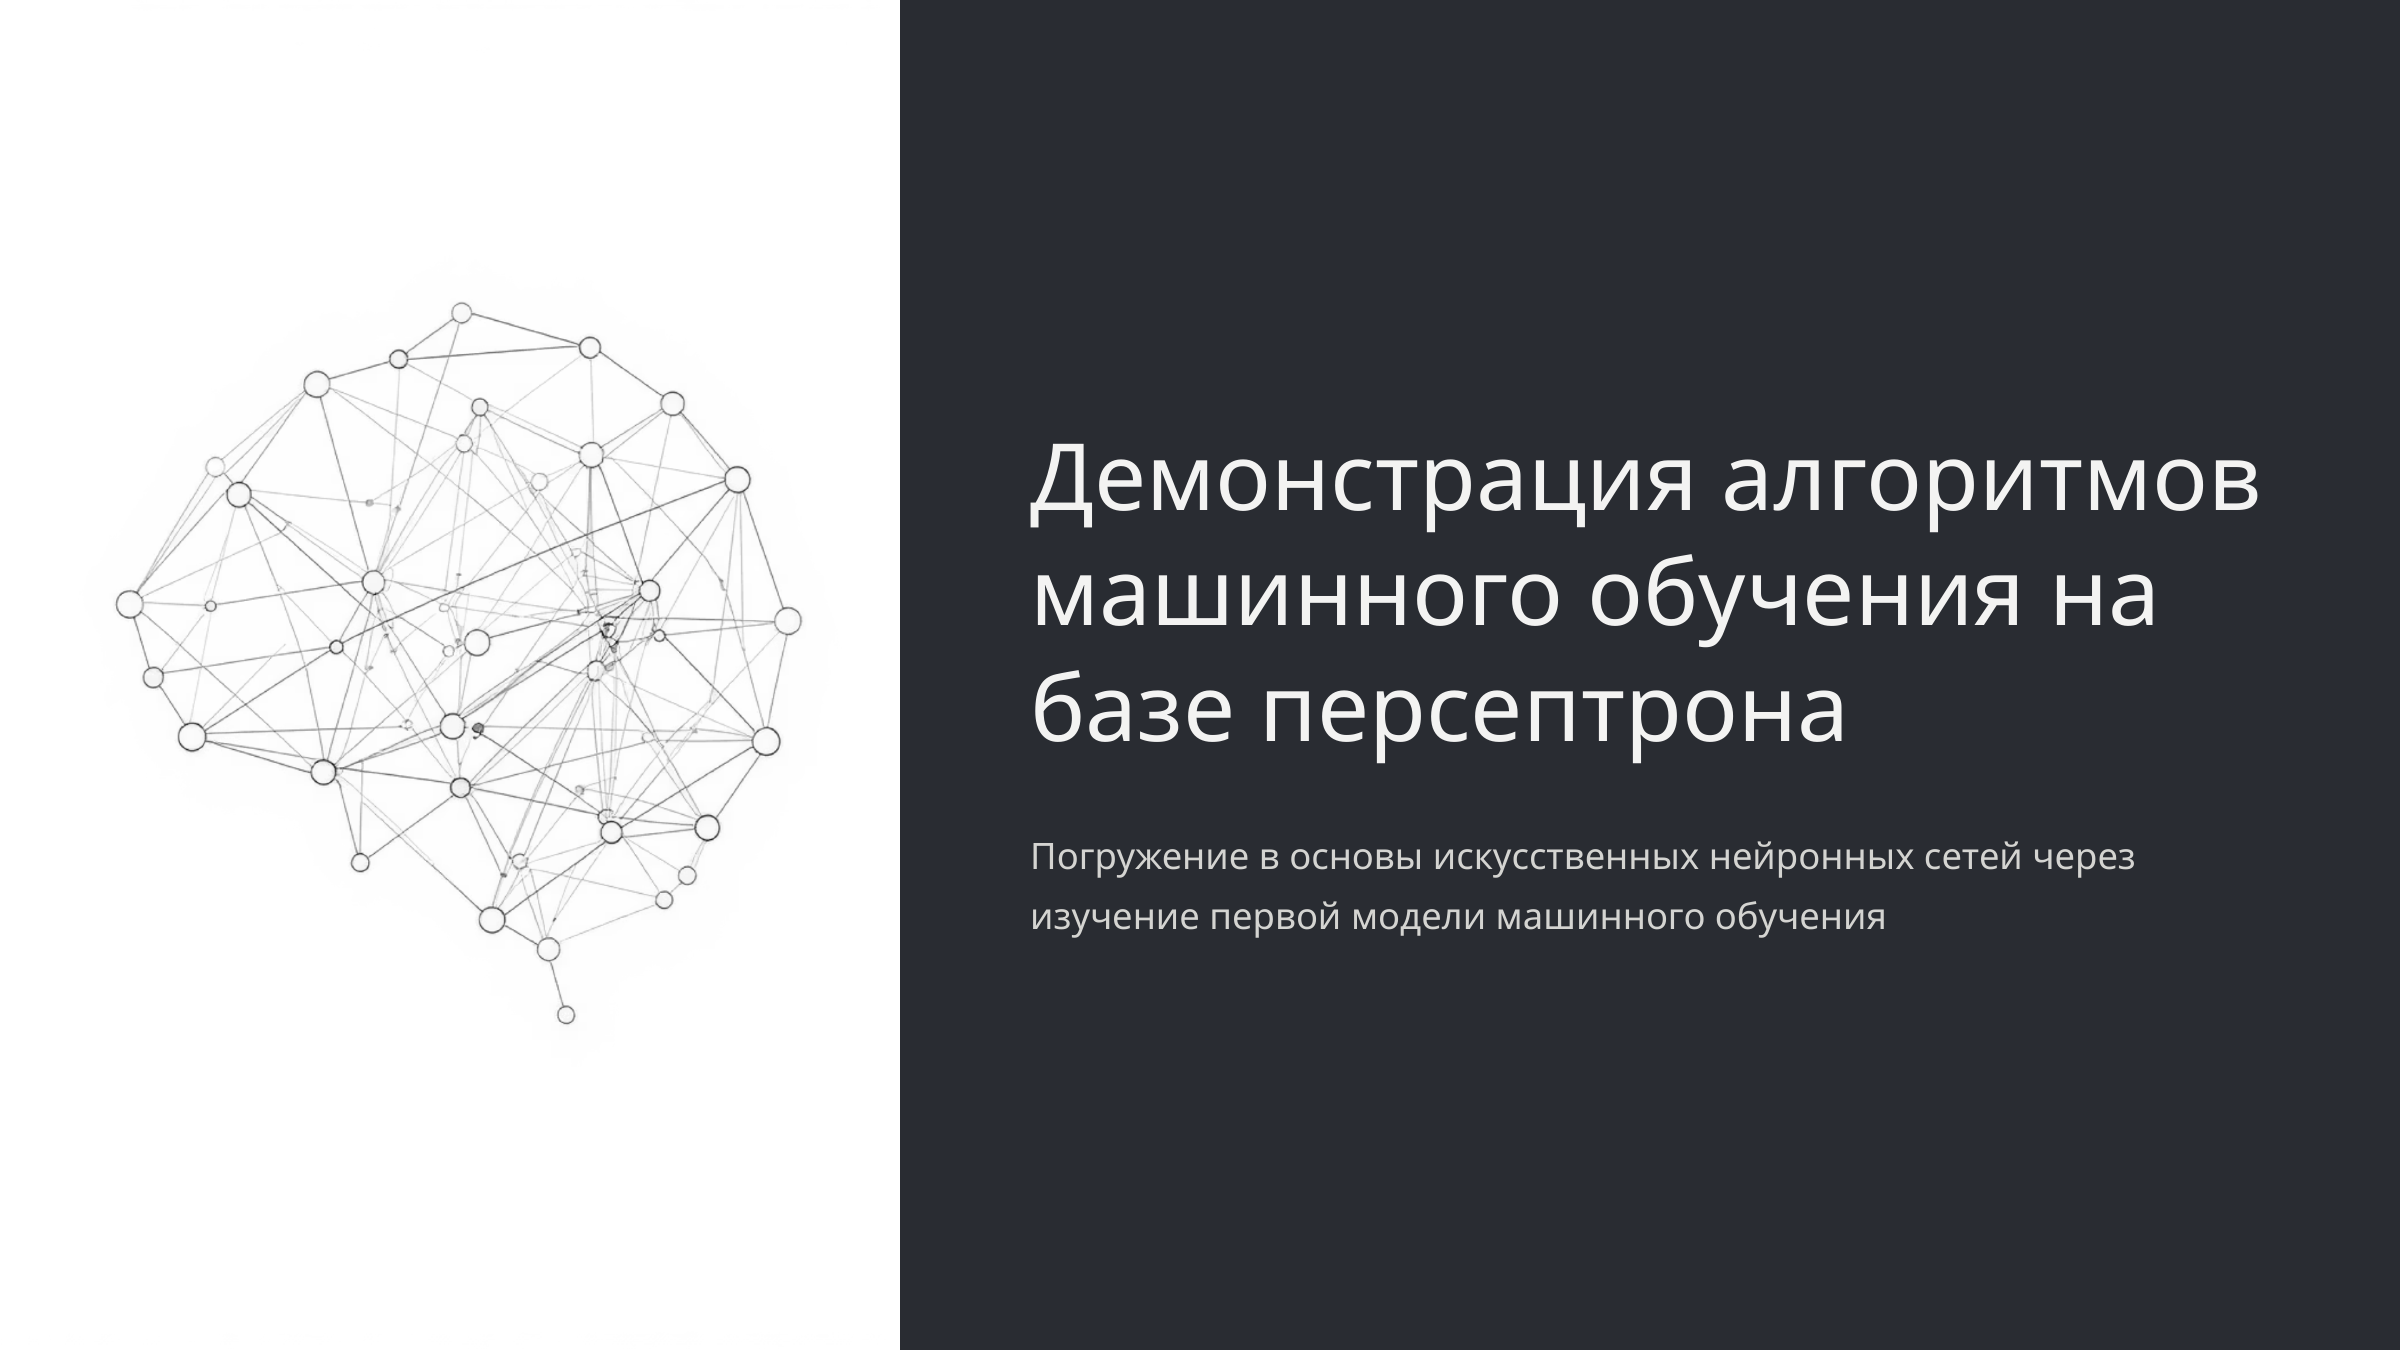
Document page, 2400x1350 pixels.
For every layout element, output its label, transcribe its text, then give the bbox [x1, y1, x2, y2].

picture [0, 0, 900, 1350]
text_box Погружение в основы искусственных нейронных сетей через изучение первой модели машинного обучения [1030, 817, 2270, 937]
text_box Демонстрация алгоритмов машинного обучения на базе персептрона [1030, 413, 2270, 762]
